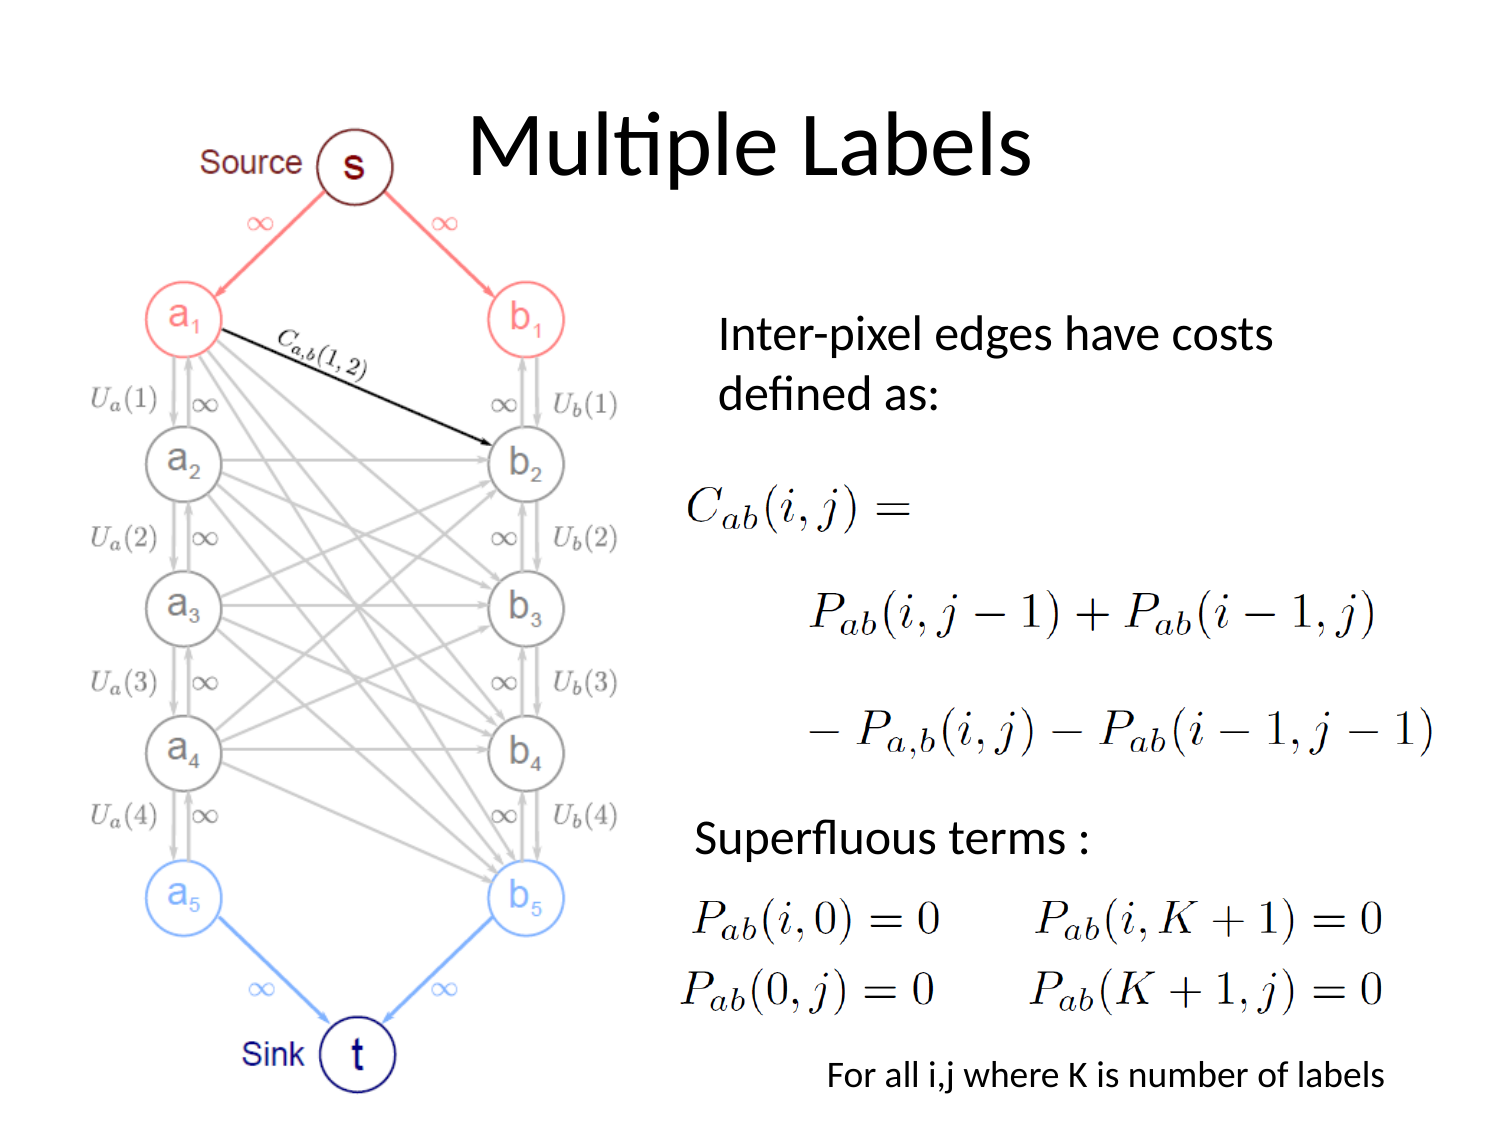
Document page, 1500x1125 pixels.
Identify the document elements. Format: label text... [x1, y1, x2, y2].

text_box Superfluous terms : [679, 796, 1278, 872]
title Multiple Labels [75, 45, 1425, 233]
text_box For all i,j where K is number of labels [812, 1043, 1401, 1103]
picture [667, 878, 1442, 1035]
text_box Inter-pixel edges have costs defined as: [703, 292, 1301, 428]
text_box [34, 105, 646, 1102]
picture [644, 433, 1454, 777]
